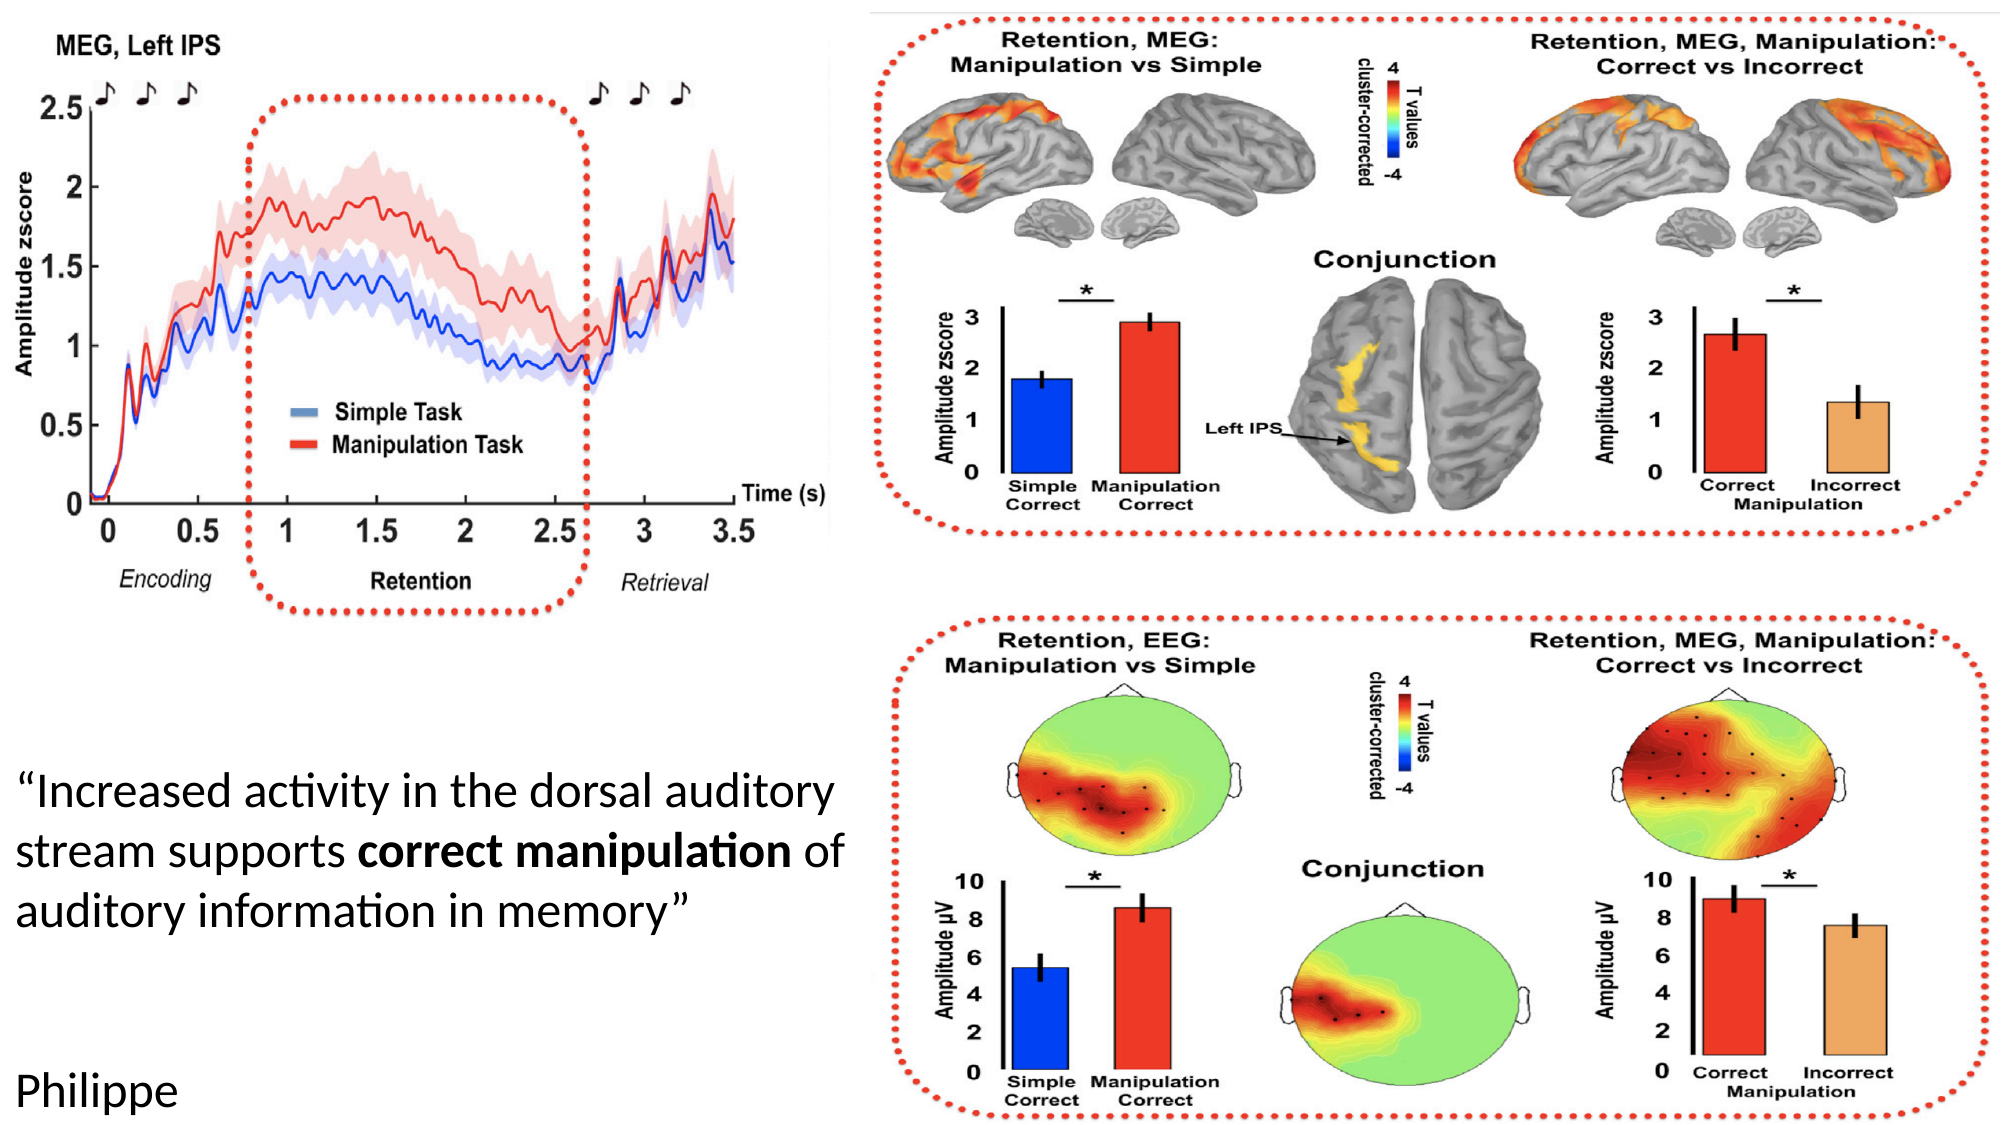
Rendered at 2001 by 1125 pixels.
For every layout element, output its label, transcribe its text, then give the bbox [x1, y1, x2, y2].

list “Increased activity in the dorsal auditory stream supports correct manipulation of auditory information in memory” Philippe [0, 638, 869, 1125]
picture [869, 12, 2000, 1125]
picture [0, 12, 831, 639]
